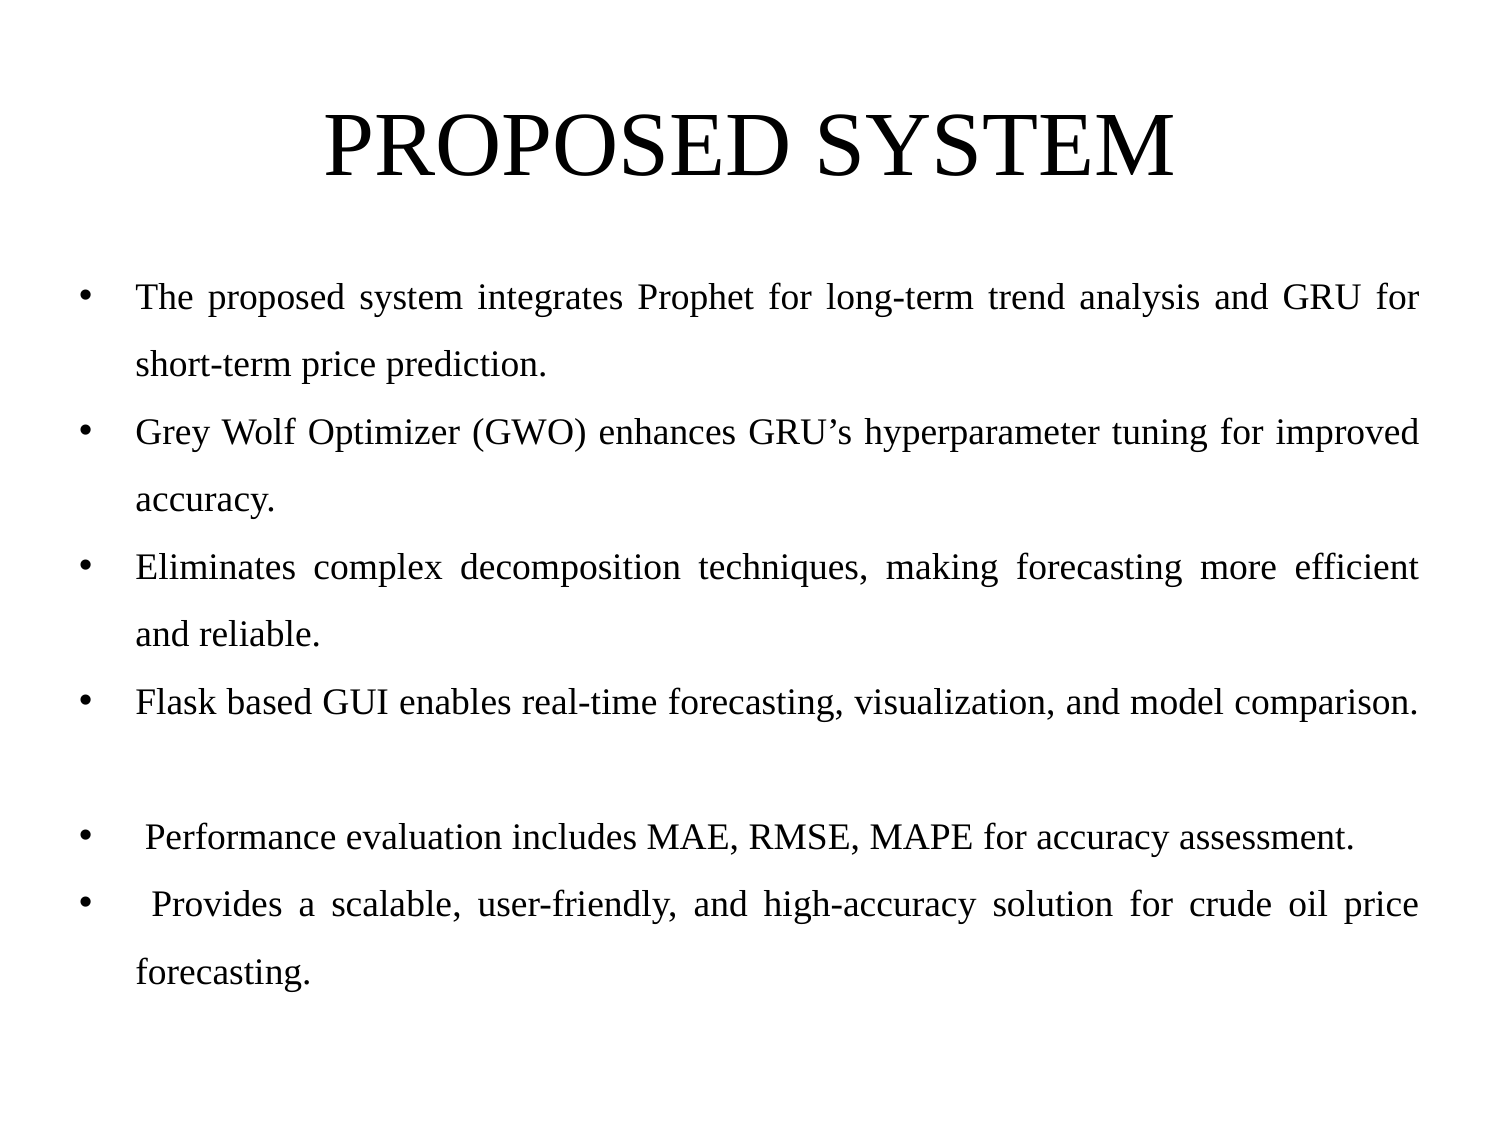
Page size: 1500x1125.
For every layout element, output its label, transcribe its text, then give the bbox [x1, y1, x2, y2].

title PROPOSED SYSTEM [75, 45, 1425, 233]
list The proposed system integrates Prophet for long-term trend analysis and GRU for short-term price prediction. Grey Wolf Optimizer (GWO) enhances GRU’s hyperparameter tuning for improved accuracy. Eliminates complex decomposition techniques, making forecasting more efficient and reliable. Flask based GUI enables real-time forecasting, visualization, and model comparison. Performance evaluation includes MAE, RMSE, MAPE for accuracy assessment. Provides a scalable, user-friendly, and high-accuracy solution for crude oil price forecasting. [64, 241, 1436, 1000]
